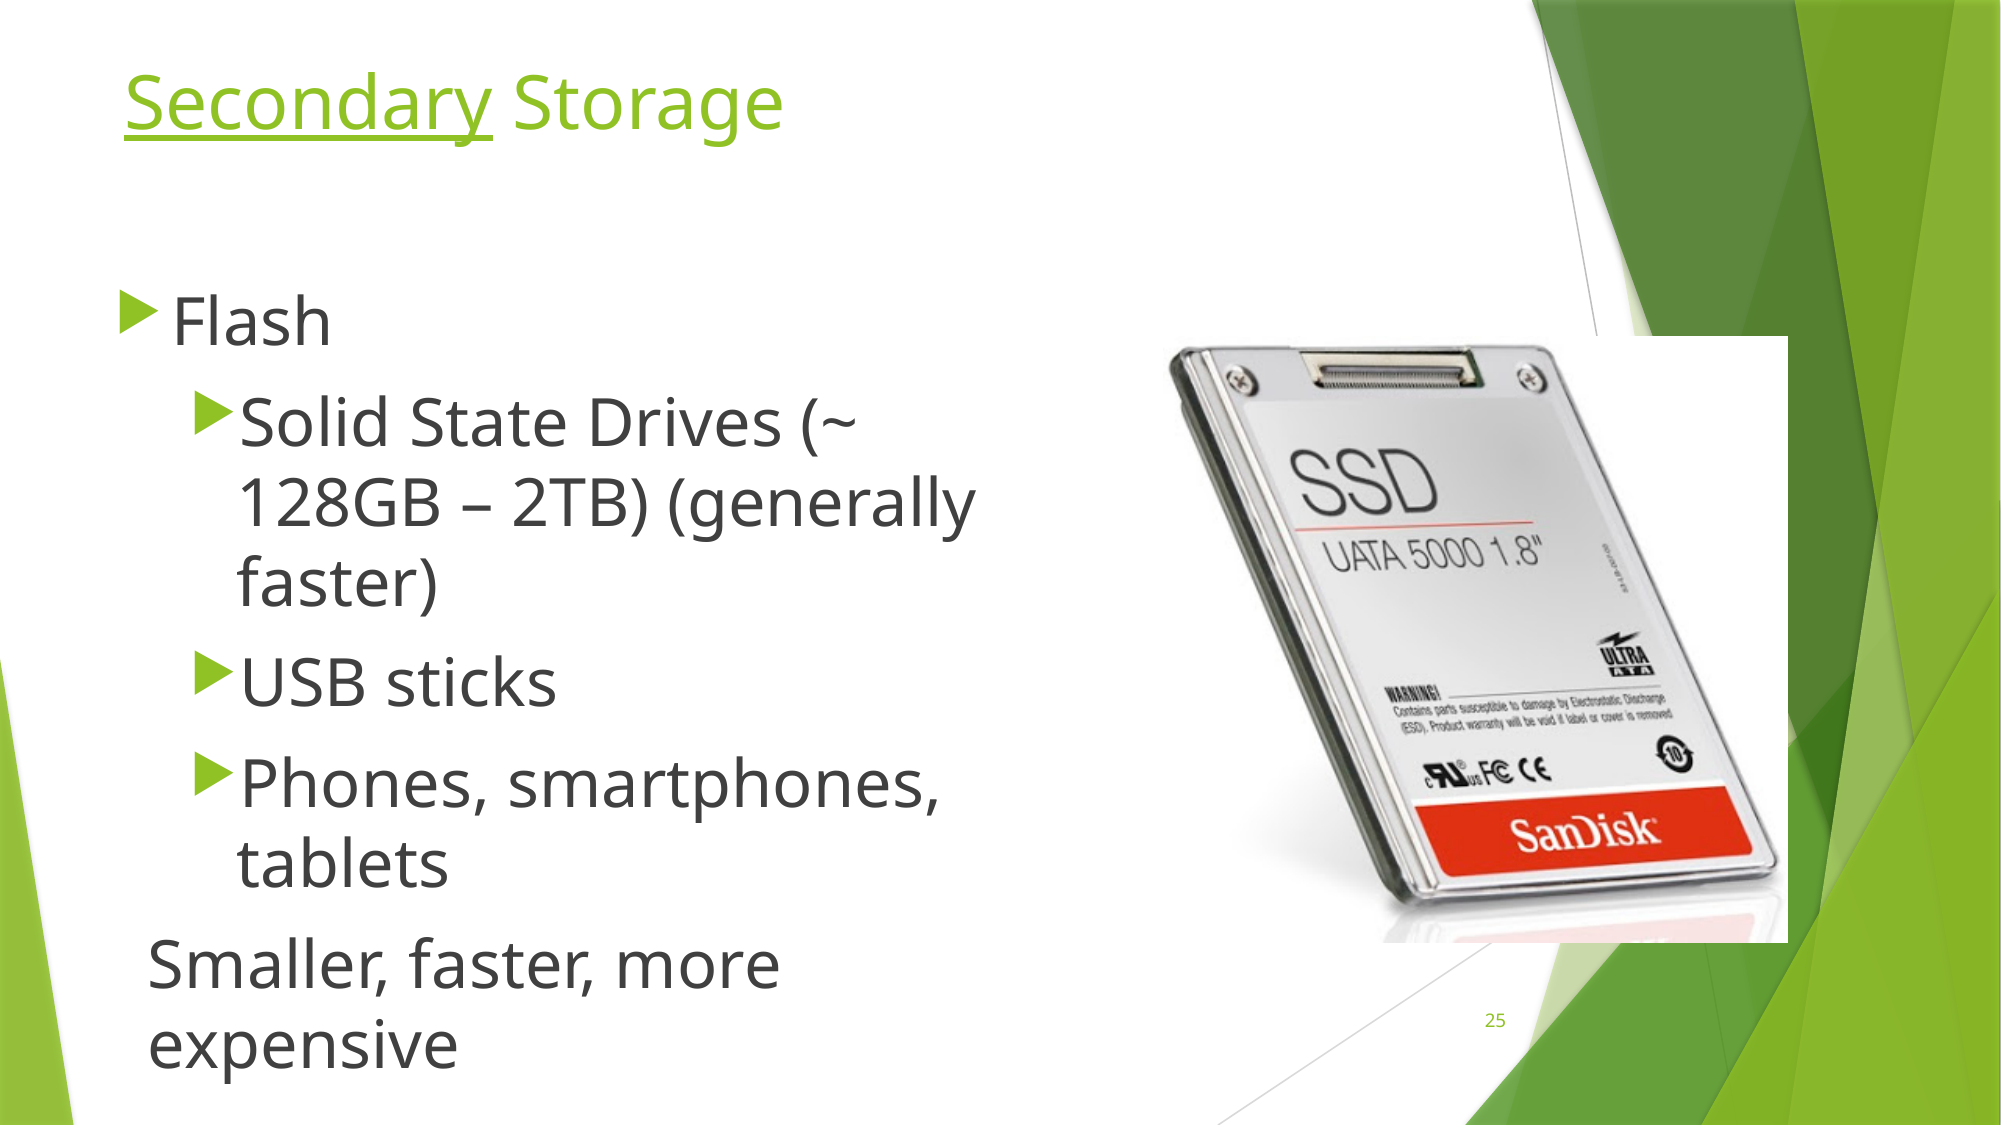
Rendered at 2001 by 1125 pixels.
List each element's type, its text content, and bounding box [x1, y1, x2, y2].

title Secondary Storage [109, 47, 1830, 285]
picture [1162, 336, 1789, 944]
slide_number 25 [1409, 991, 1522, 1051]
list Flash Solid State Drives (~ 128GB – 2TB) (generally faster) USB sticks Phones, smartphones, tablets Smaller, faster, more expensive [99, 271, 1038, 1009]
